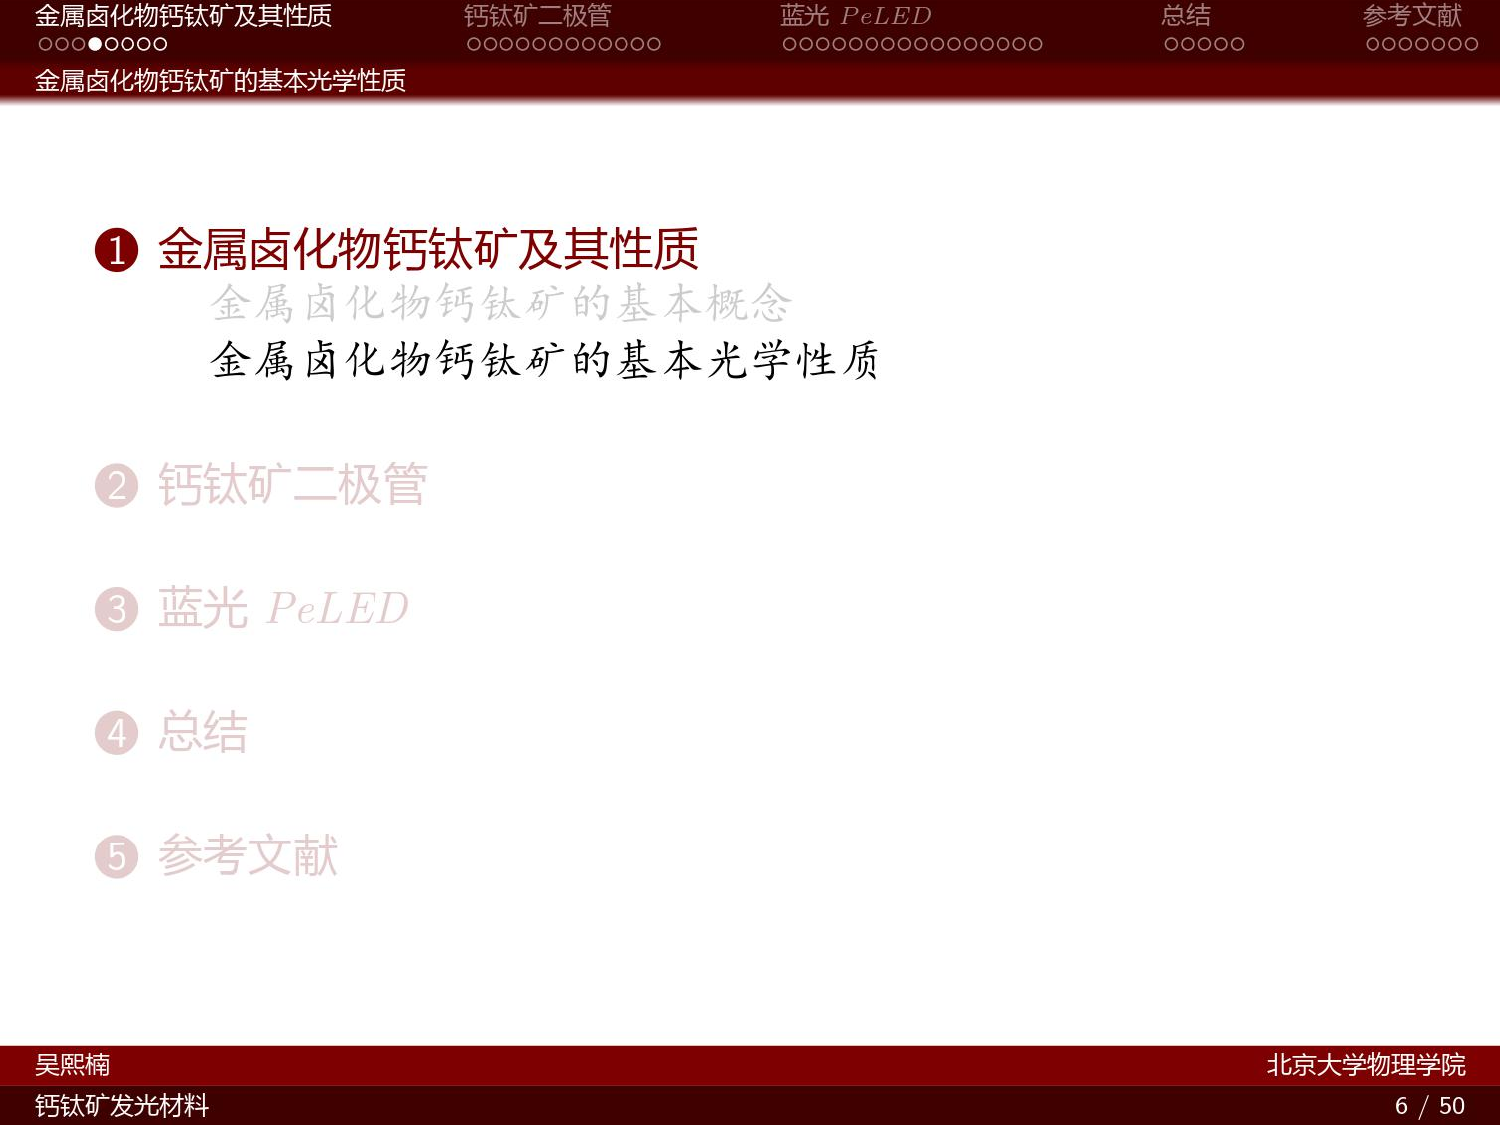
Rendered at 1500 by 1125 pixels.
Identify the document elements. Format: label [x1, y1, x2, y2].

list [0, 0, 1500, 1125]
